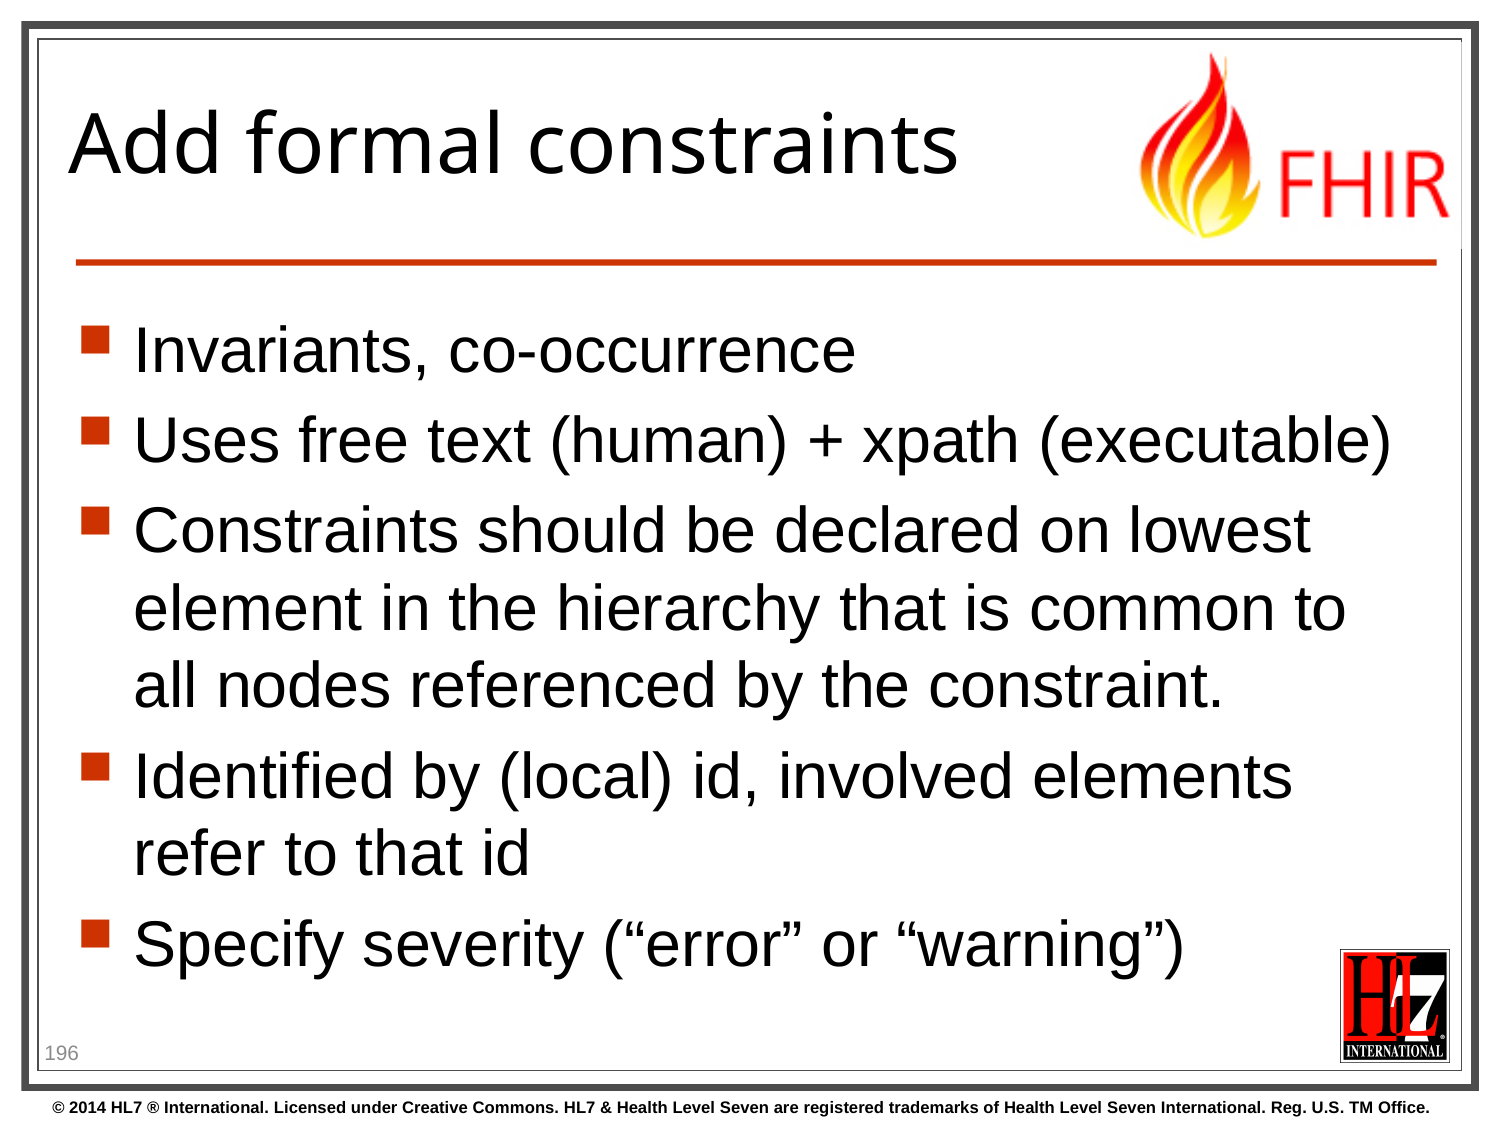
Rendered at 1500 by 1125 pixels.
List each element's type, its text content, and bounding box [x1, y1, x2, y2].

picture [1340, 949, 1450, 1063]
picture [1128, 42, 1462, 249]
list Invariants, co-occurrence Uses free text (human) + xpath (executable) Constraints should be declared on lowest element in the hierarchy that is common to all nodes referenced by the constraint. Identified by (local) id, involved elements refer to that id Specify severity (“error” or “warning”) [62, 299, 1438, 1035]
slide_number 196 [29, 1034, 148, 1071]
title Add formal constraints [53, 54, 1128, 244]
